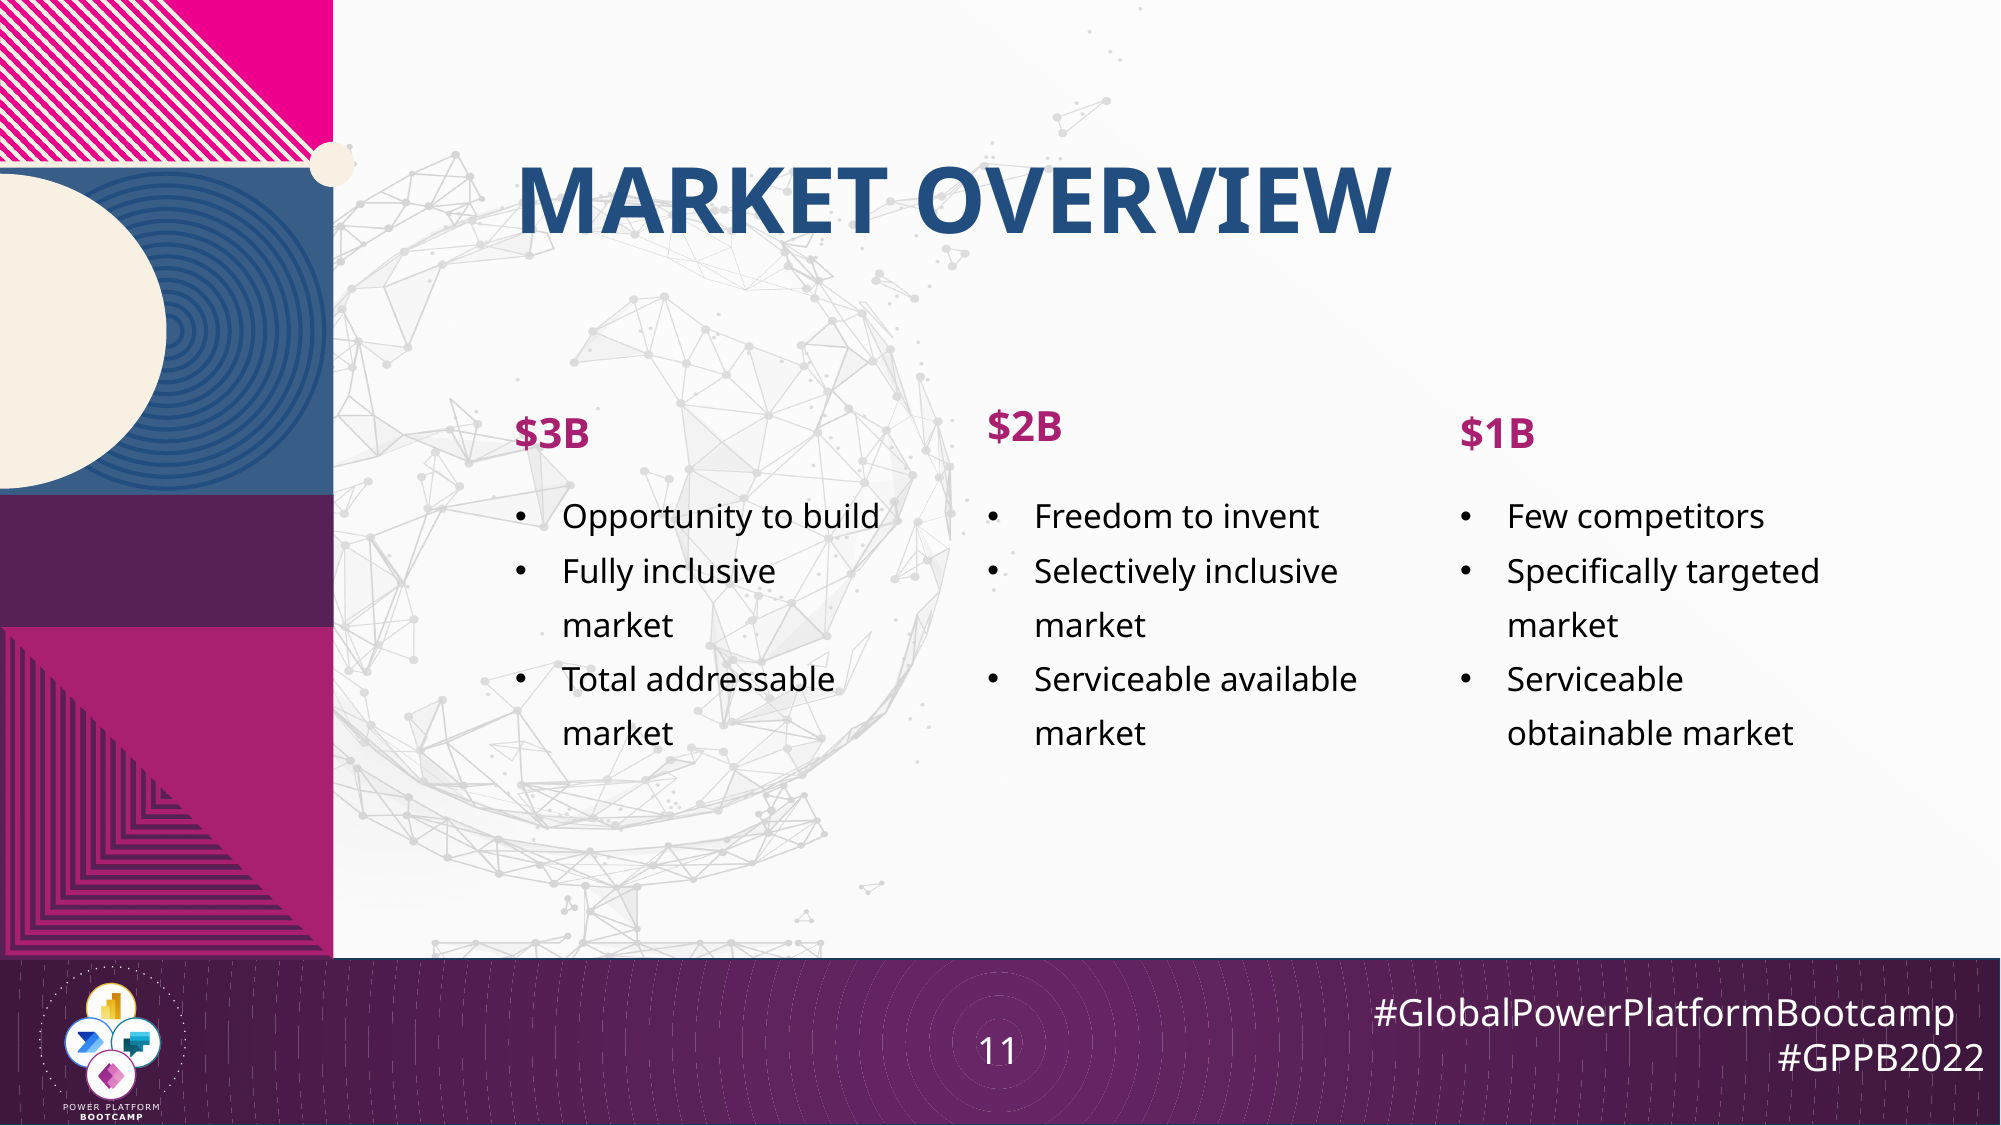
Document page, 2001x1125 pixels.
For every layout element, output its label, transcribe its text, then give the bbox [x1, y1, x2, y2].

picture [39, 966, 186, 1120]
list $1B [1445, 397, 1850, 473]
list $2B [972, 397, 1378, 473]
list $3B [499, 397, 905, 473]
text_box 11 [962, 1019, 1038, 1080]
title MARKET OVERVIEW [499, 147, 1850, 365]
picture [0, 627, 333, 960]
list Freedom to invent Selectively inclusive market Serviceable available market [972, 473, 1378, 924]
list Opportunity to build Fully inclusive market Total addressable market [500, 473, 905, 924]
list Few competitors Specifically targeted market Serviceable obtainable market [1445, 473, 1850, 924]
picture [0, 0, 334, 161]
